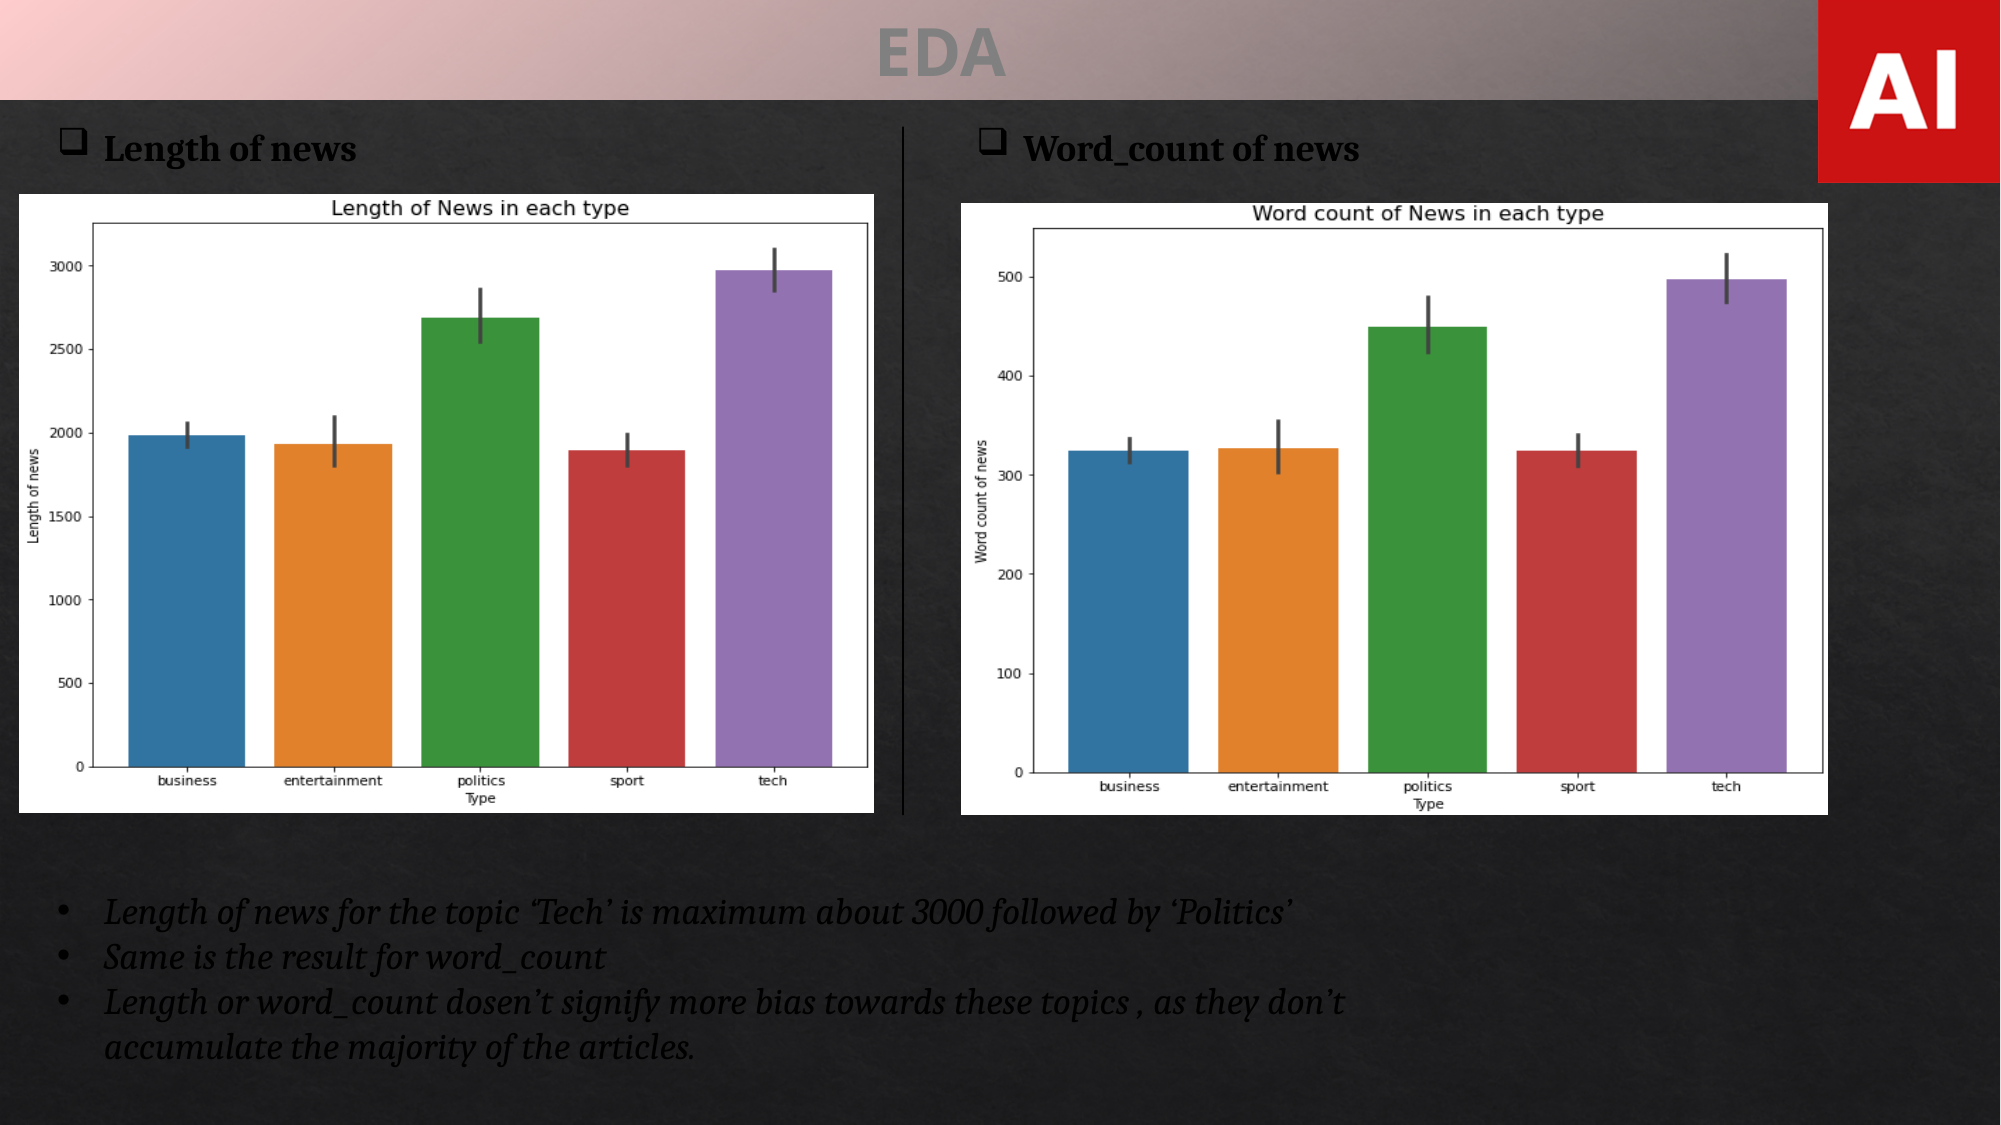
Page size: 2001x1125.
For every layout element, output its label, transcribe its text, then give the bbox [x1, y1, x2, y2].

picture [961, 203, 1829, 815]
text_box Length of news [42, 116, 580, 177]
text_box Word_count of news [961, 116, 1776, 177]
text_box EDA [0, 0, 1813, 101]
picture [1818, 0, 2000, 184]
text_box Length of news for the topic ‘Tech’ is maximum about 3000 followed by ‘Politics’ Same is the result for word_count Length or word_count dosen’t signify more bias towards these topics , as they don’t accumulate the majority of the articles. [42, 879, 1467, 1075]
picture [19, 193, 874, 814]
